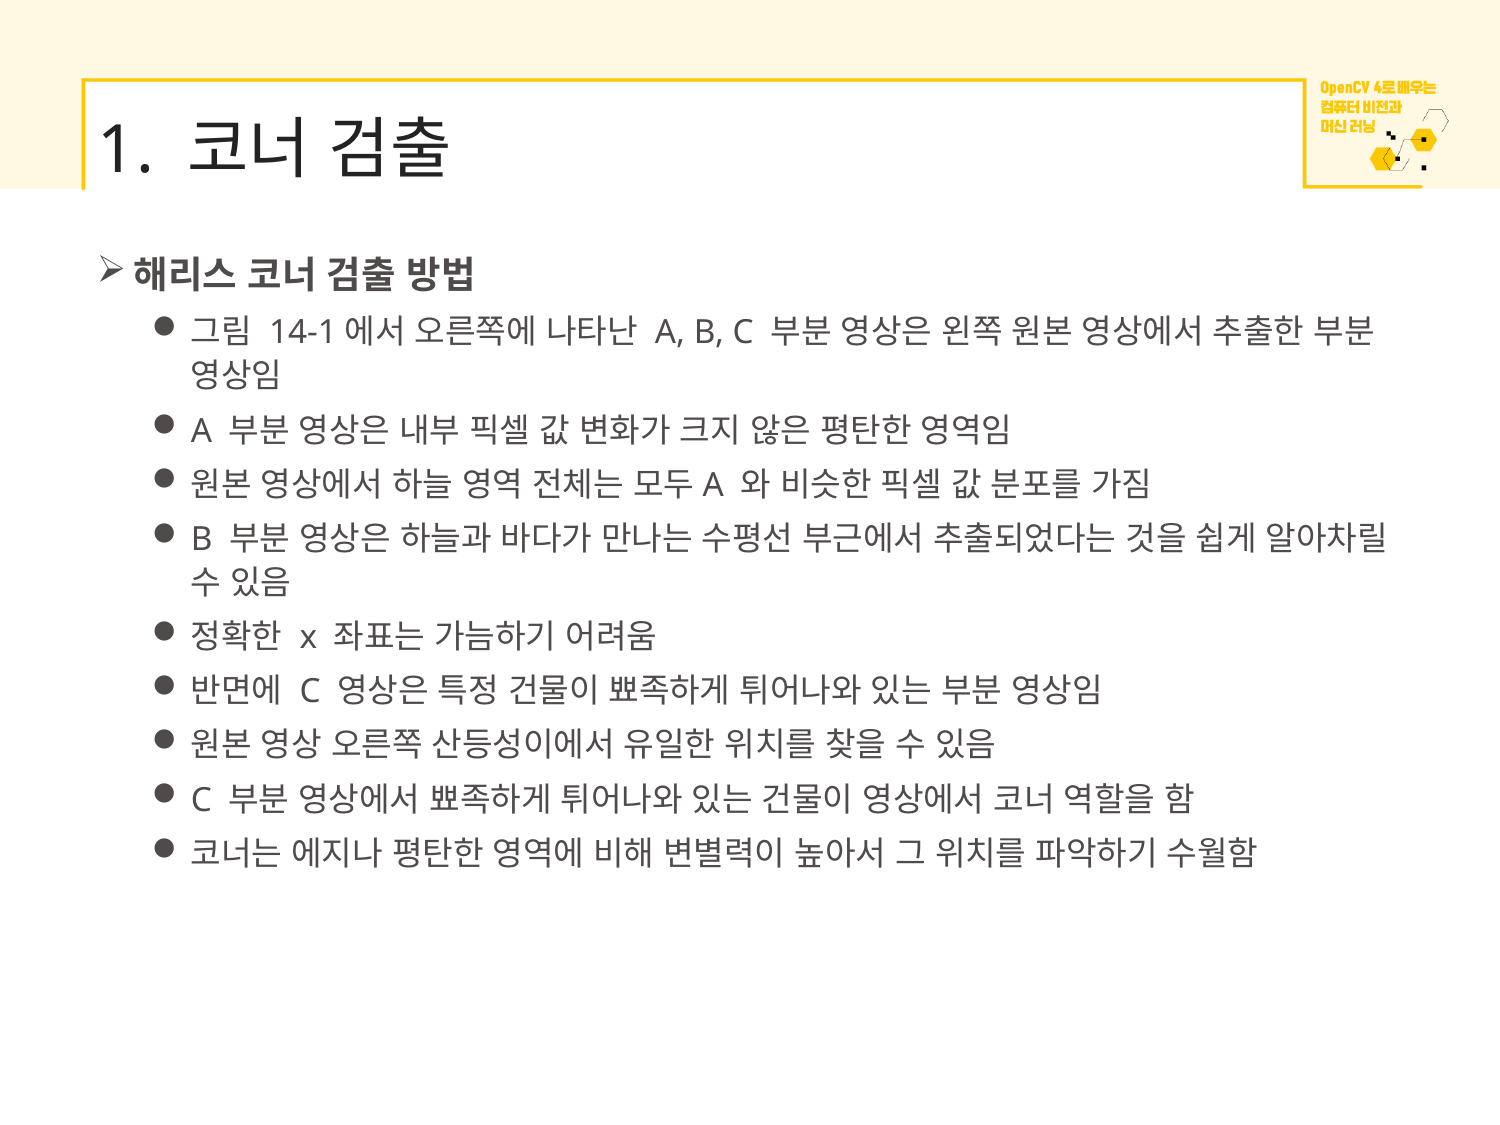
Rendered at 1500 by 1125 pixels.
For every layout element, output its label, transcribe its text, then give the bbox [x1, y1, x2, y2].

list 해리스 코너 검출 방법 그림 14-1에서 오른쪽에 나타난 A, B, C 부분 영상은 왼쪽 원본 영상에서 추출한 부분 영상임 A 부분 영상은 내부 픽셀 값 변화가 크지 않은 평탄한 영역임 원본 영상에서 하늘 영역 전체는 모두A 와 비슷한 픽셀 값 분포를 가짐 B 부분 영상은 하늘과 바다가 만나는 수평선 부근에서 추출되었다는 것을 쉽게 알아차릴 수 있음 정확한 x 좌표는 가늠하기 어려움 반면에 C 영상은 특정 건물이 뾰족하게 튀어나와 있는 부분 영상임 원본 영상 오른쪽 산등성이에서 유일한 위치를 찾을 수 있음 C 부분 영상에서 뾰족하게 튀어나와 있는 건물이 영상에서 코너 역할을 함 코너는 에지나 평탄한 영역에 비해 변별력이 높아서 그 위치를 파악하기 수월함 [81, 239, 1412, 1054]
title 1. 코너 검출 [82, 61, 1413, 193]
picture [0, 0, 1500, 1125]
